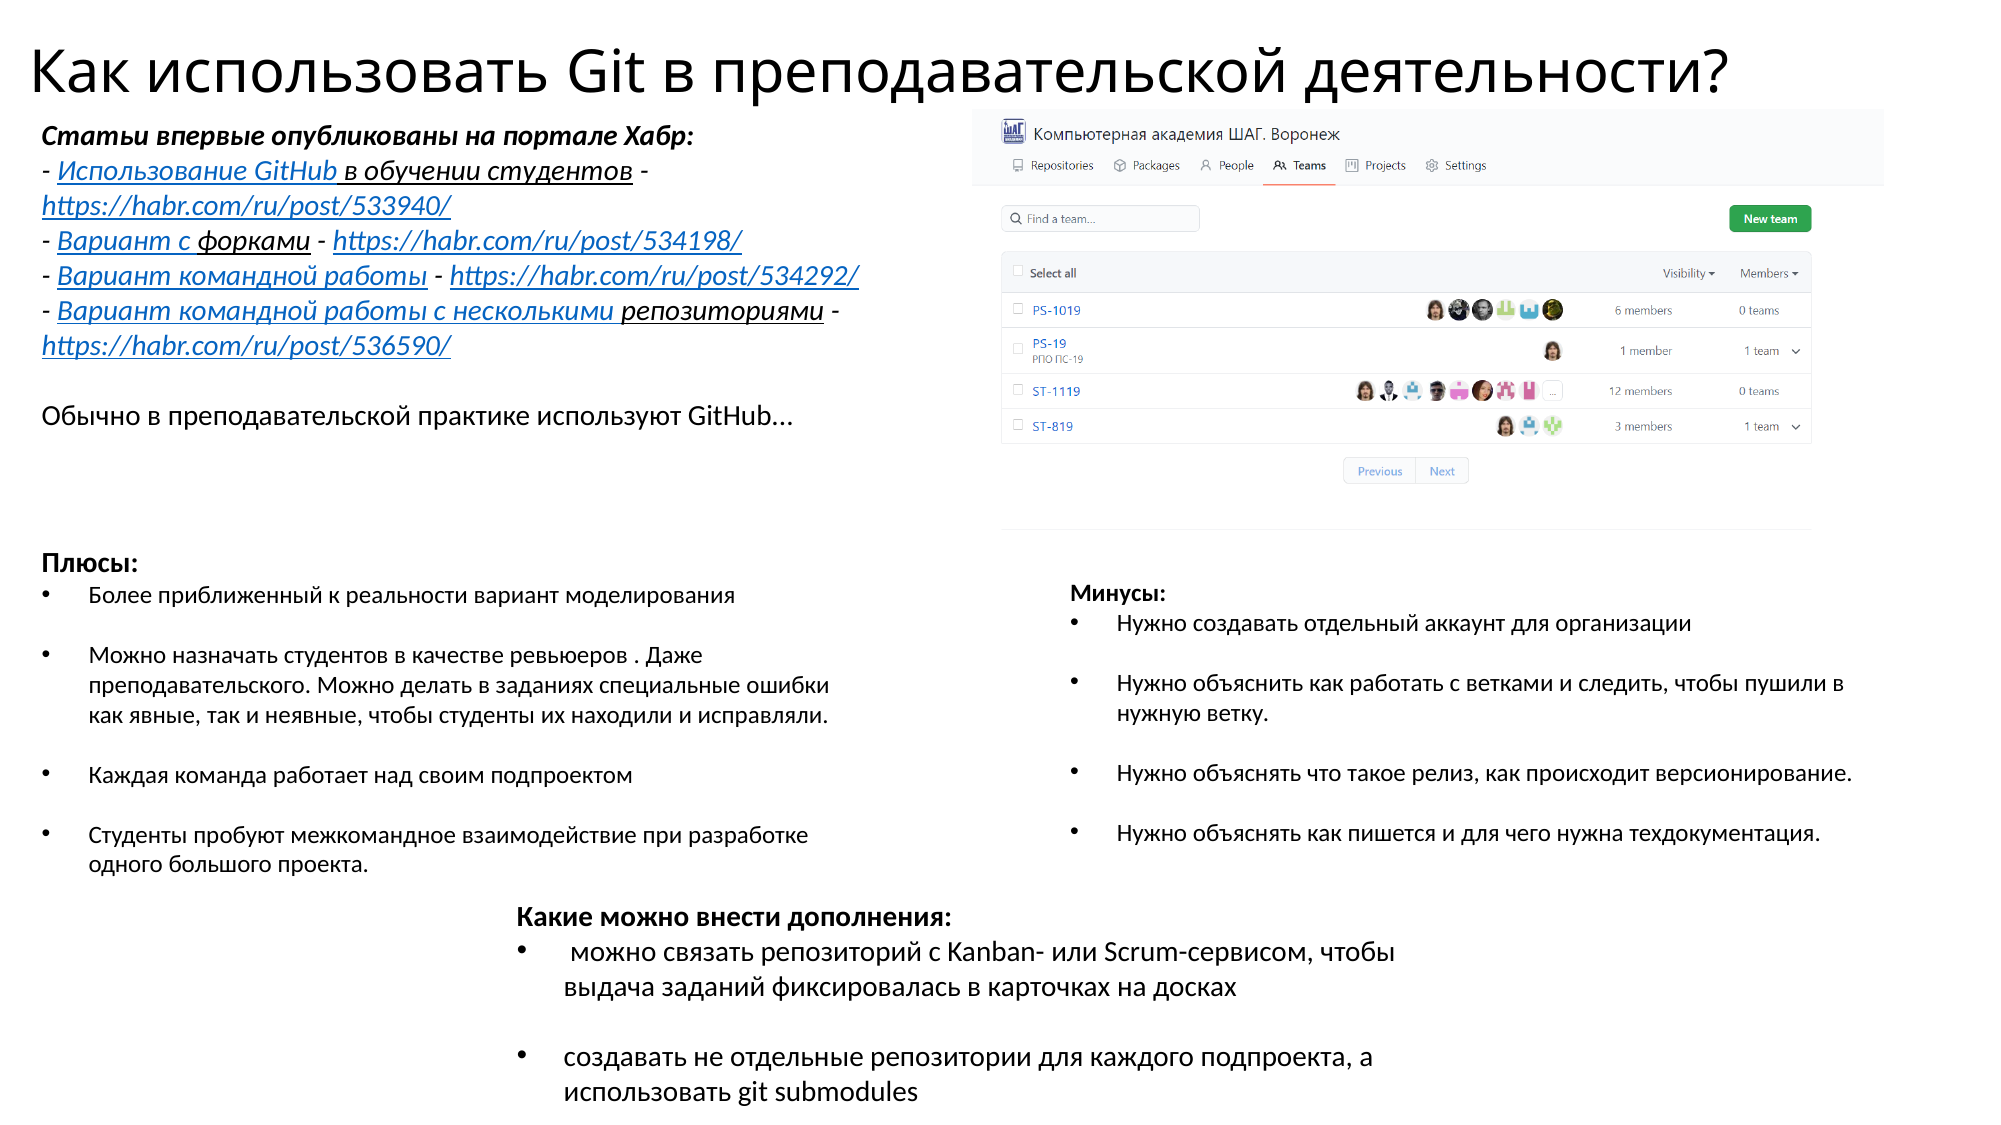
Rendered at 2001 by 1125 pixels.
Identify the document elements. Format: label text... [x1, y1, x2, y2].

text_box Минусы: Нужно создавать отдельный аккаунт для организации Нужно объяснить как работать с ветками и следить, чтобы пушили в нужную ветку. Нужно объяснять что такое релиз, как происходит версионирование. Нужно объяснять как пишется и для чего нужна техдокументация. [1055, 569, 1903, 854]
picture [972, 109, 1884, 530]
text_box Плюсы: Более приближенный к реальности вариант моделирования Можно назначать студентов в качестве ревьюеров . Даже преподавательского. Можно делать в заданиях специальные ошибки как явные, так и неявные, чтобы студенты их находили и исправляли. Каждая команда работает над своим подпроектом Студенты пробуют межкомандное взаимодействие при разработке одного большого проекта. [26, 536, 875, 886]
text_box Какие можно внести дополнения: можно связать репозиторий с Kanban- или Scrum-сервисом, чтобы выдача заданий фиксировалась в карточках на досках создавать не отдельные репозитории для каждого подпроекта, а использовать git submodules [502, 889, 1444, 1115]
title Как использовать Git в преподавательской деятельности? [14, 26, 1747, 114]
text_box Статьи впервые опубликованы на портале Хабр: - Использование GitHub в обучении студентов - https://habr.com/ru/post/533940/ - Вариант с форками - https://habr.com/ru/post/534198/ - Вариант командной работы - https://habr.com/ru/post/534292/ - Вариант командной работы с несколькими репозиториями - https://habr.com/ru/post/536590/ Обычно в преподавательской практике используют GitHub... [26, 109, 972, 439]
